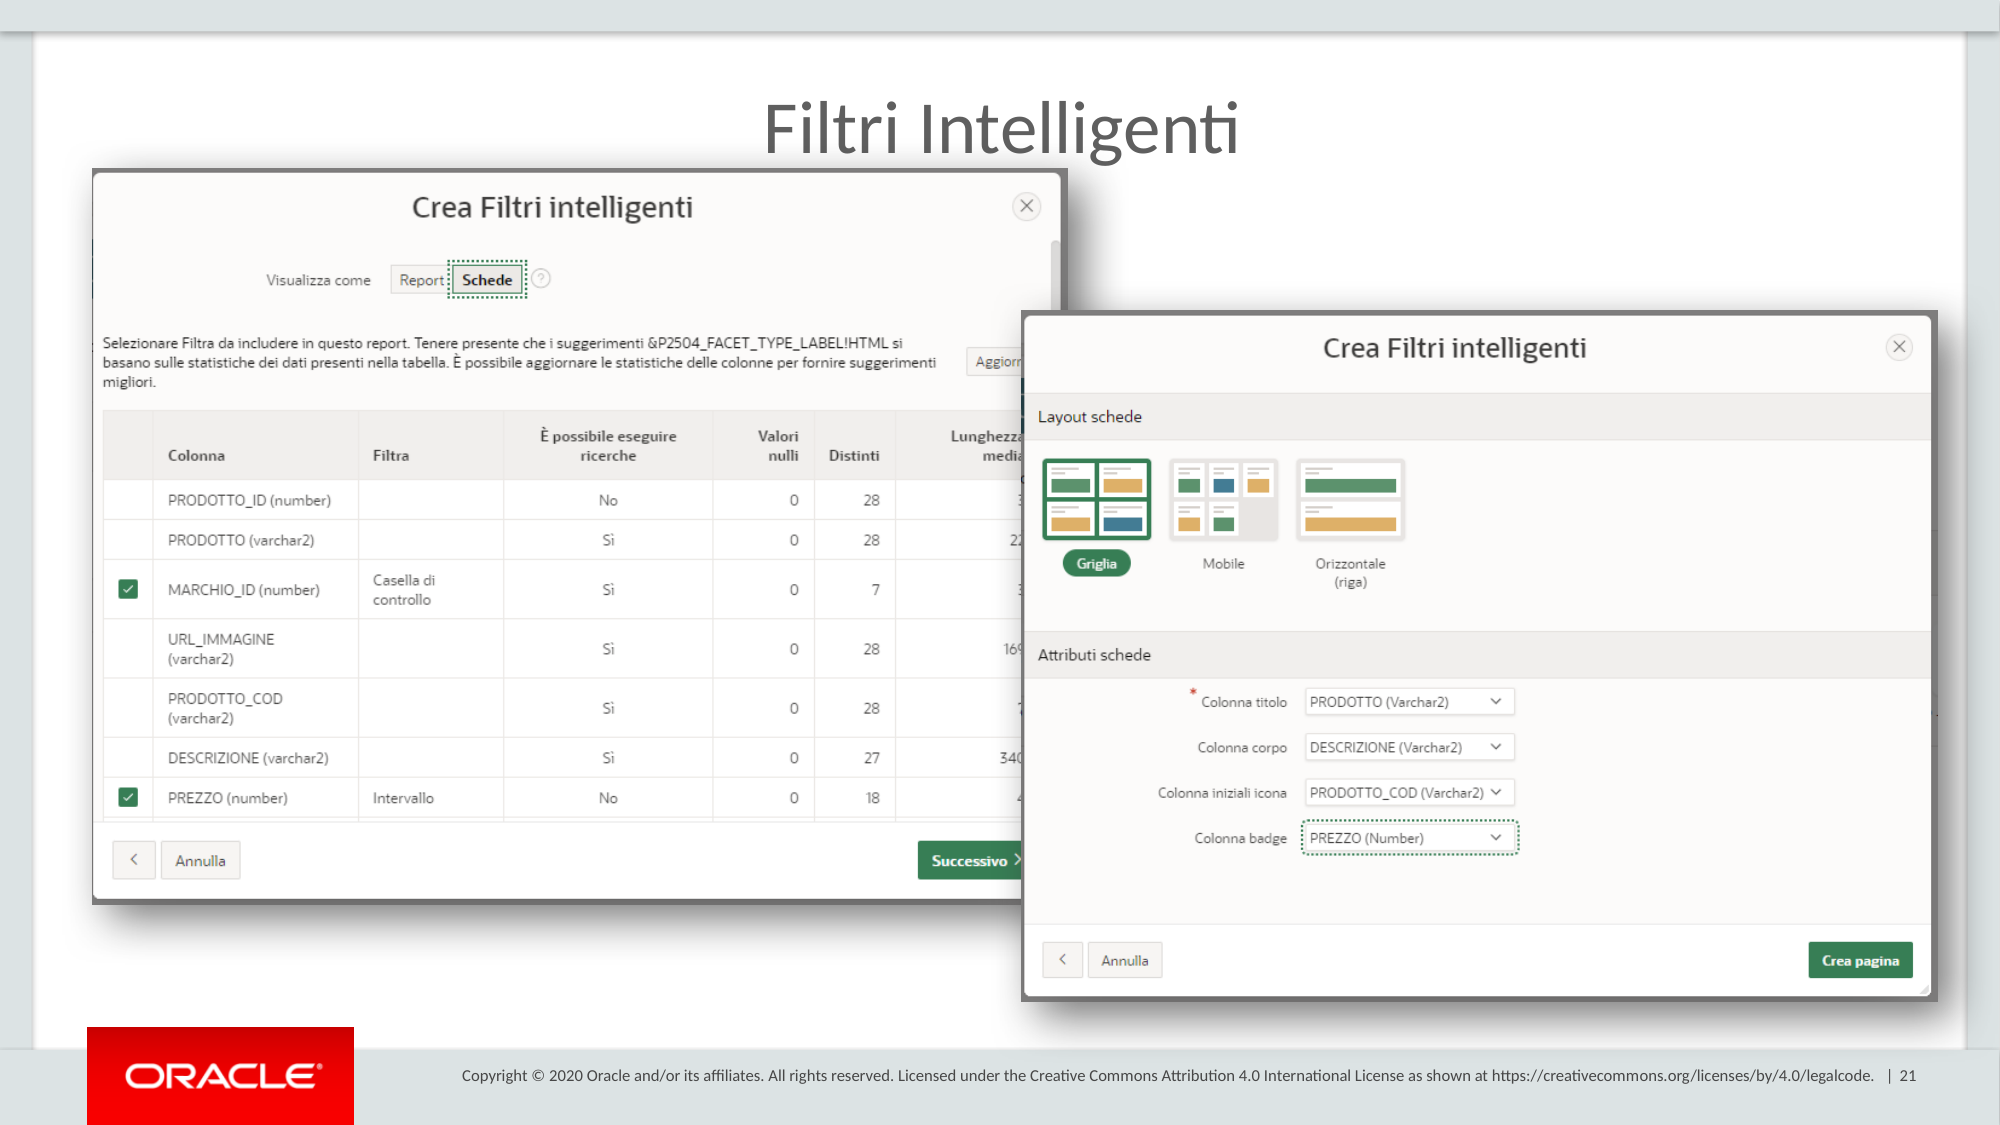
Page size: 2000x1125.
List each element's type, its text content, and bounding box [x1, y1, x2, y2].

picture [87, 1027, 354, 1125]
title Filtri Intelligenti [763, 66, 1290, 169]
picture [91, 167, 1938, 1003]
